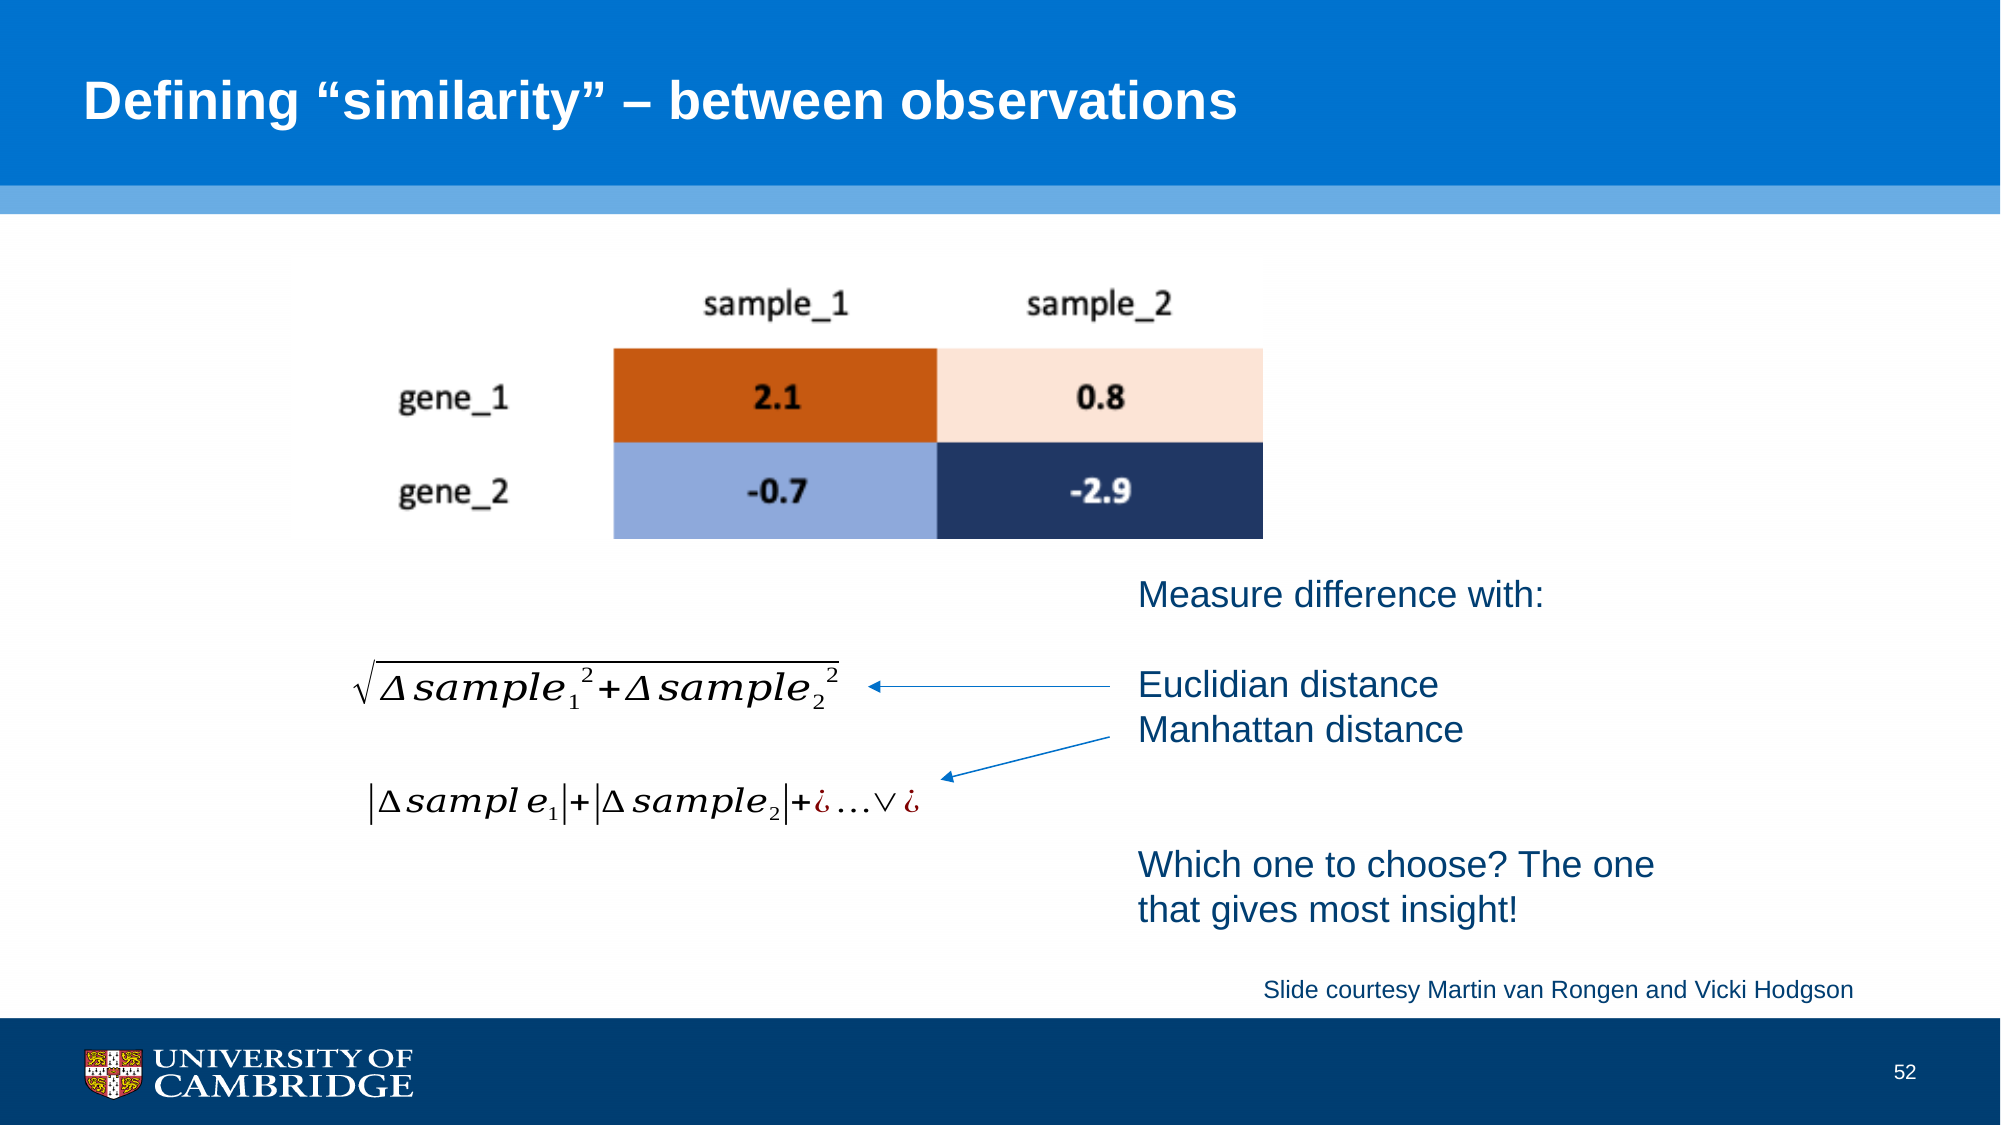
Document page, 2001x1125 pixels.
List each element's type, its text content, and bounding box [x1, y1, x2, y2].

slide_number 52 [1719, 1058, 1917, 1088]
text_box Measure difference with: Euclidian distance Manhattan distance Which one to choose? The one that gives most insight! [1123, 562, 1671, 938]
picture [0, 0, 2001, 1125]
title Defining “similarity” – between observations [84, 65, 1916, 135]
text_box Slide courtesy Martin van Rongen and Vicki Hodgson [1248, 965, 1871, 1011]
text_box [940, 736, 1110, 780]
